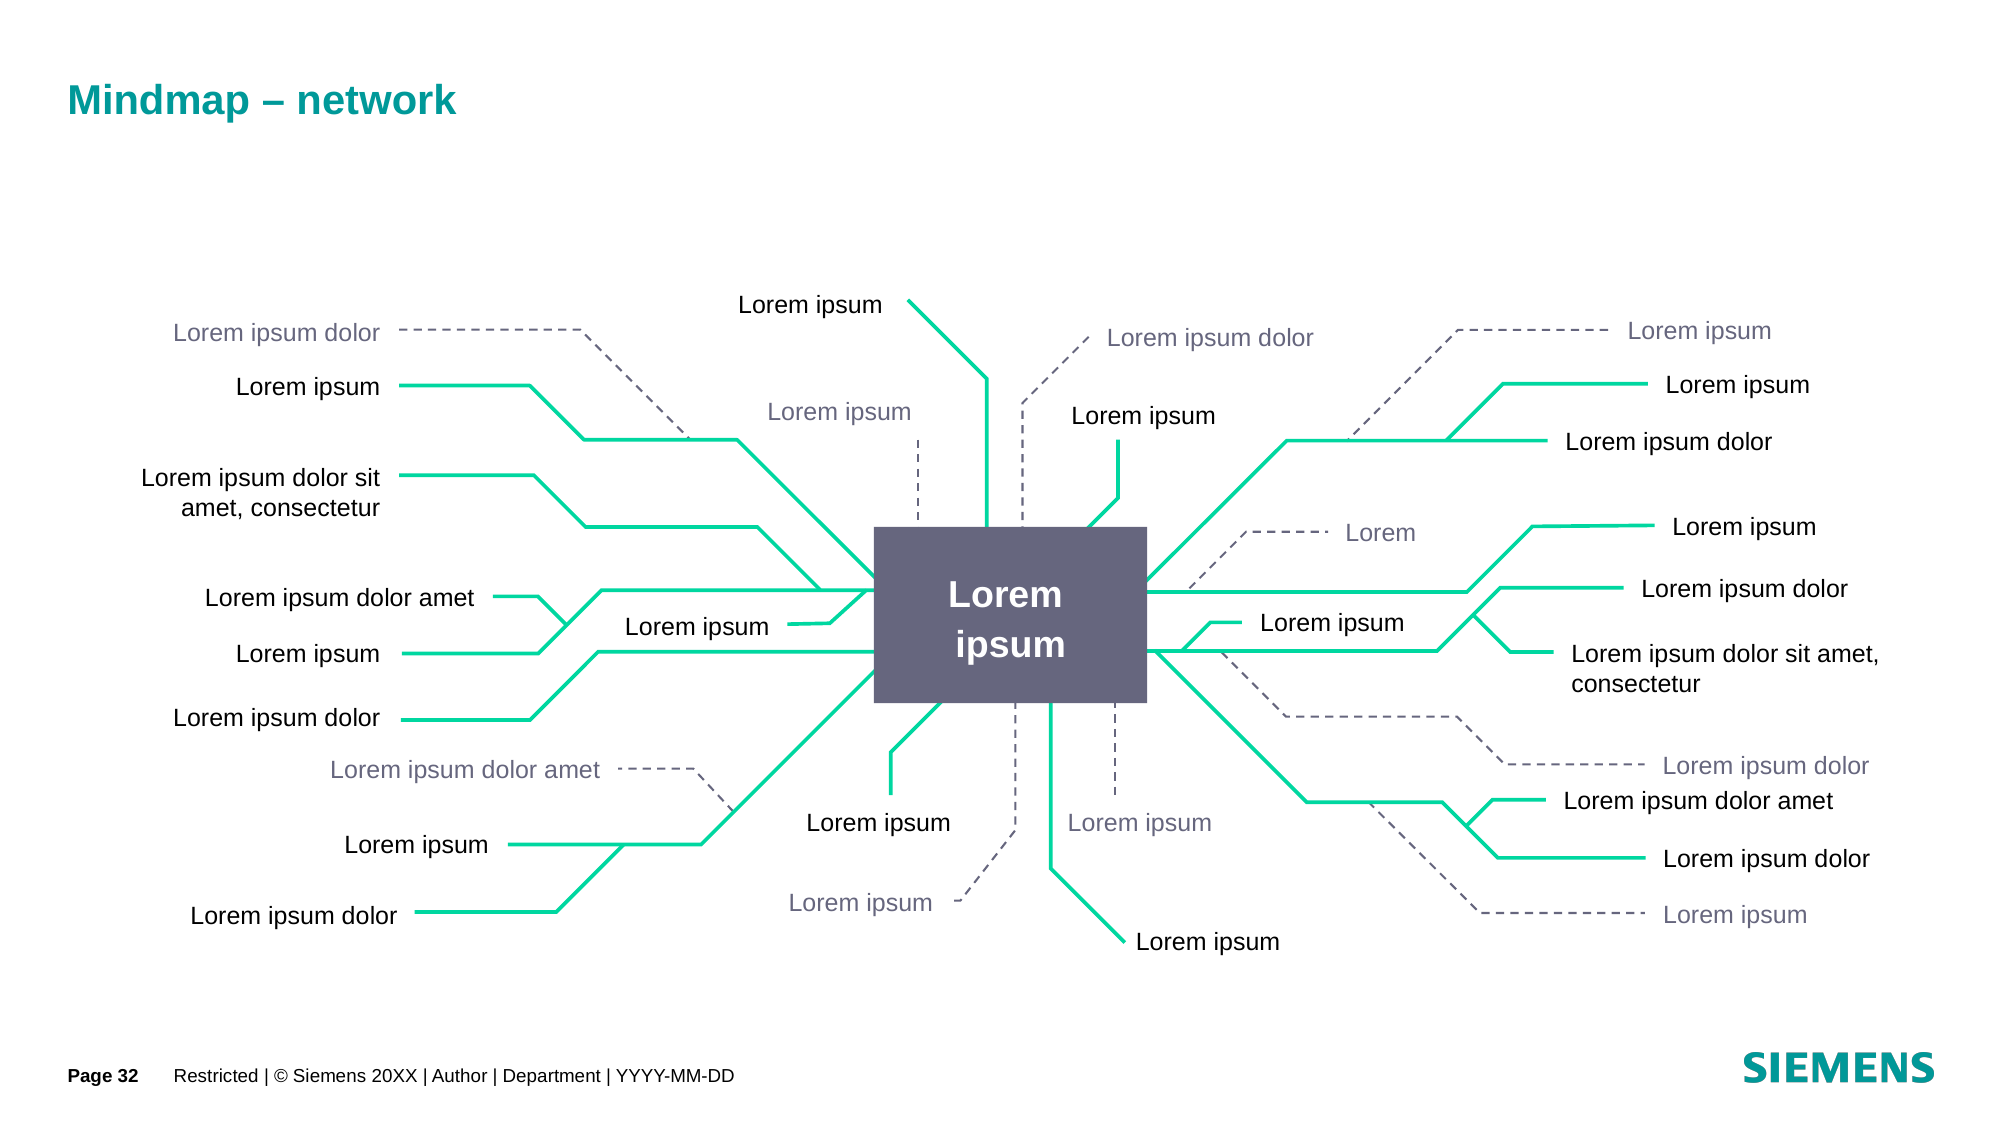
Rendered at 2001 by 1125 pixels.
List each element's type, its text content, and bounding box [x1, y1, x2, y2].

slide_number Page 32 [67, 1035, 174, 1125]
picture [1744, 1052, 1934, 1083]
title Mindmap – network [67, 78, 1686, 173]
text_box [67, 279, 1934, 964]
footer Restricted | © Siemens 20XX | Author | Department | YYYY-MM-DD [174, 1035, 1686, 1125]
